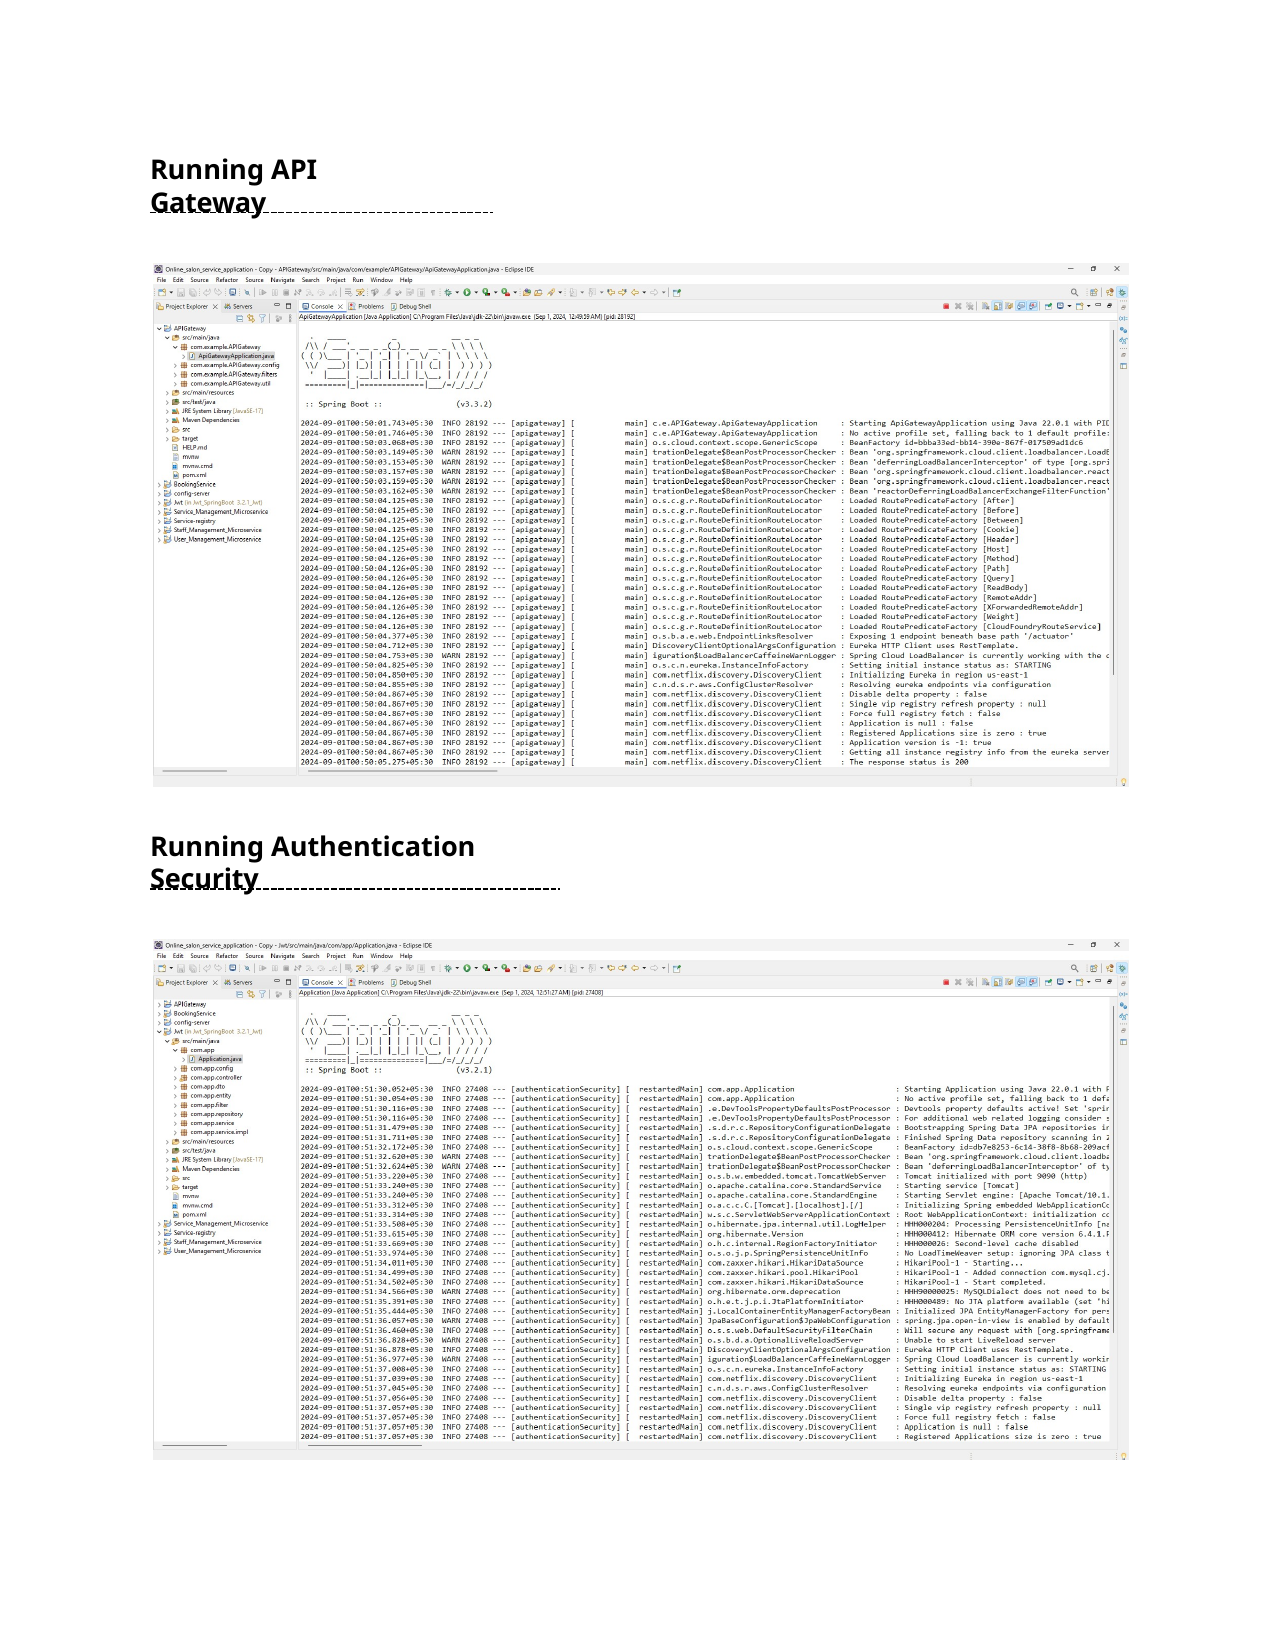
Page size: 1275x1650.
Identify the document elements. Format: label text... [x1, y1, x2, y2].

text_box Running Authentication Security [147, 826, 572, 894]
picture [152, 939, 1129, 1461]
text_box Running API Gateway [147, 150, 431, 218]
picture [152, 263, 1129, 788]
